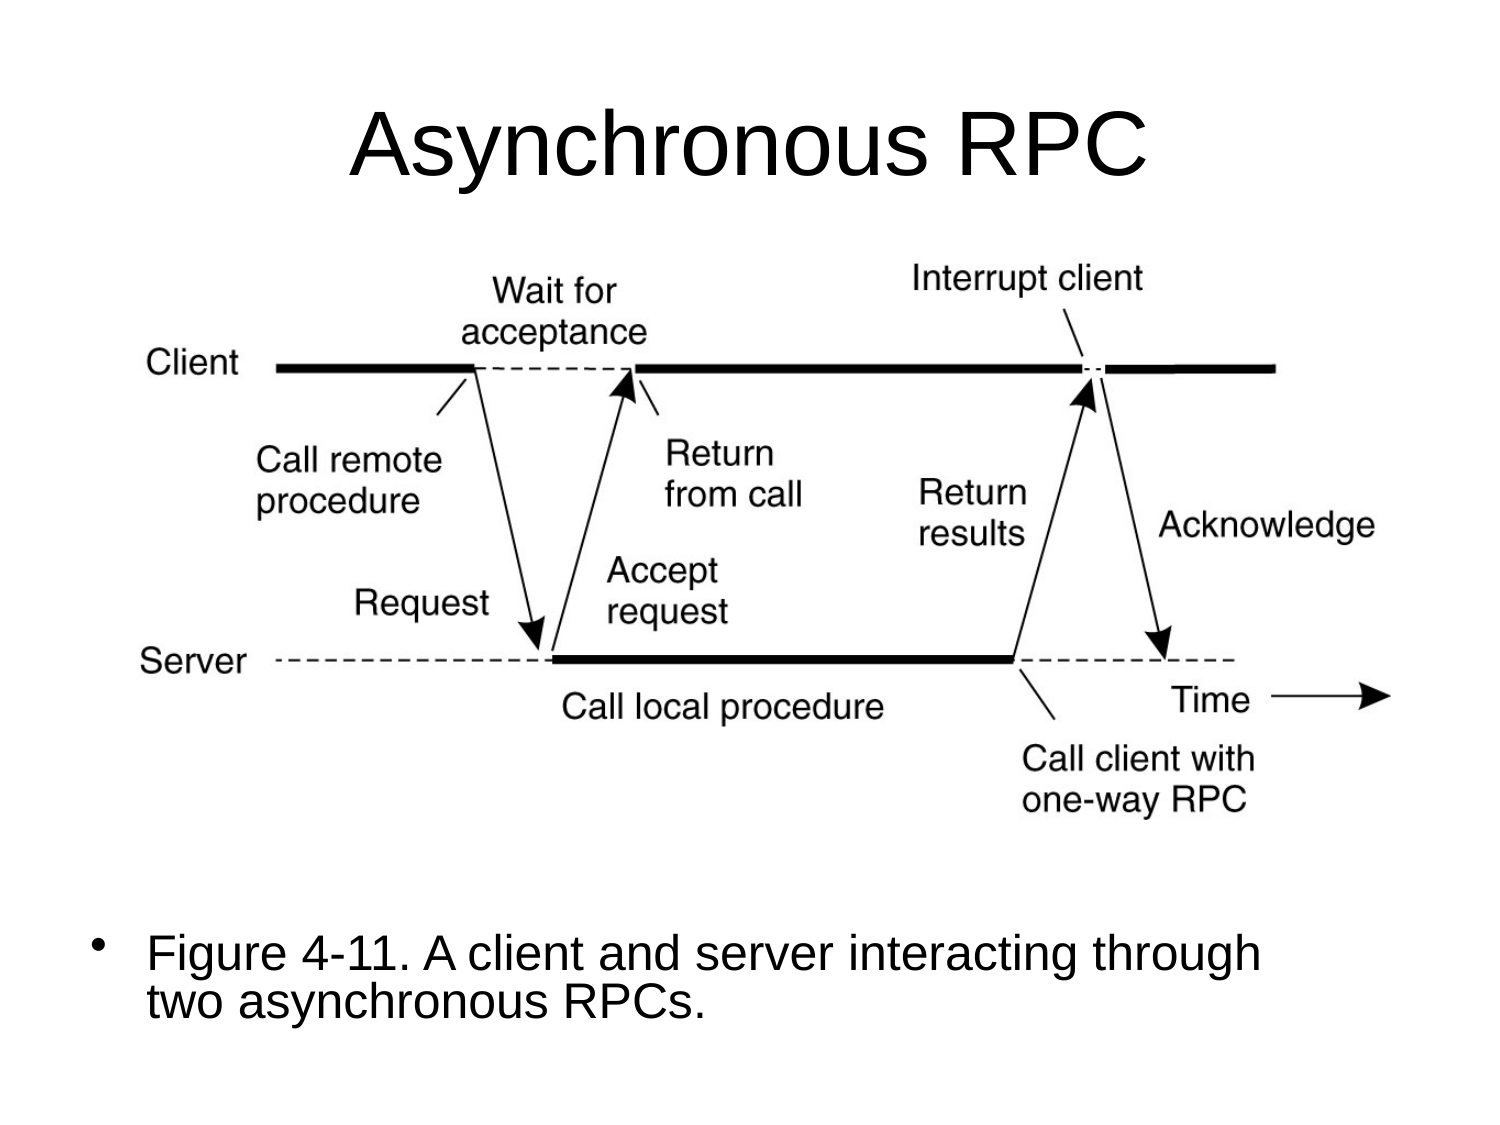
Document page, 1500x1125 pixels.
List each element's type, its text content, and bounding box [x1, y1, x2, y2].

list Figure 4-11. A client and server interacting through two asynchronous RPCs. [74, 924, 1426, 1043]
picture [139, 255, 1391, 820]
title Asynchronous RPC [74, 44, 1426, 233]
